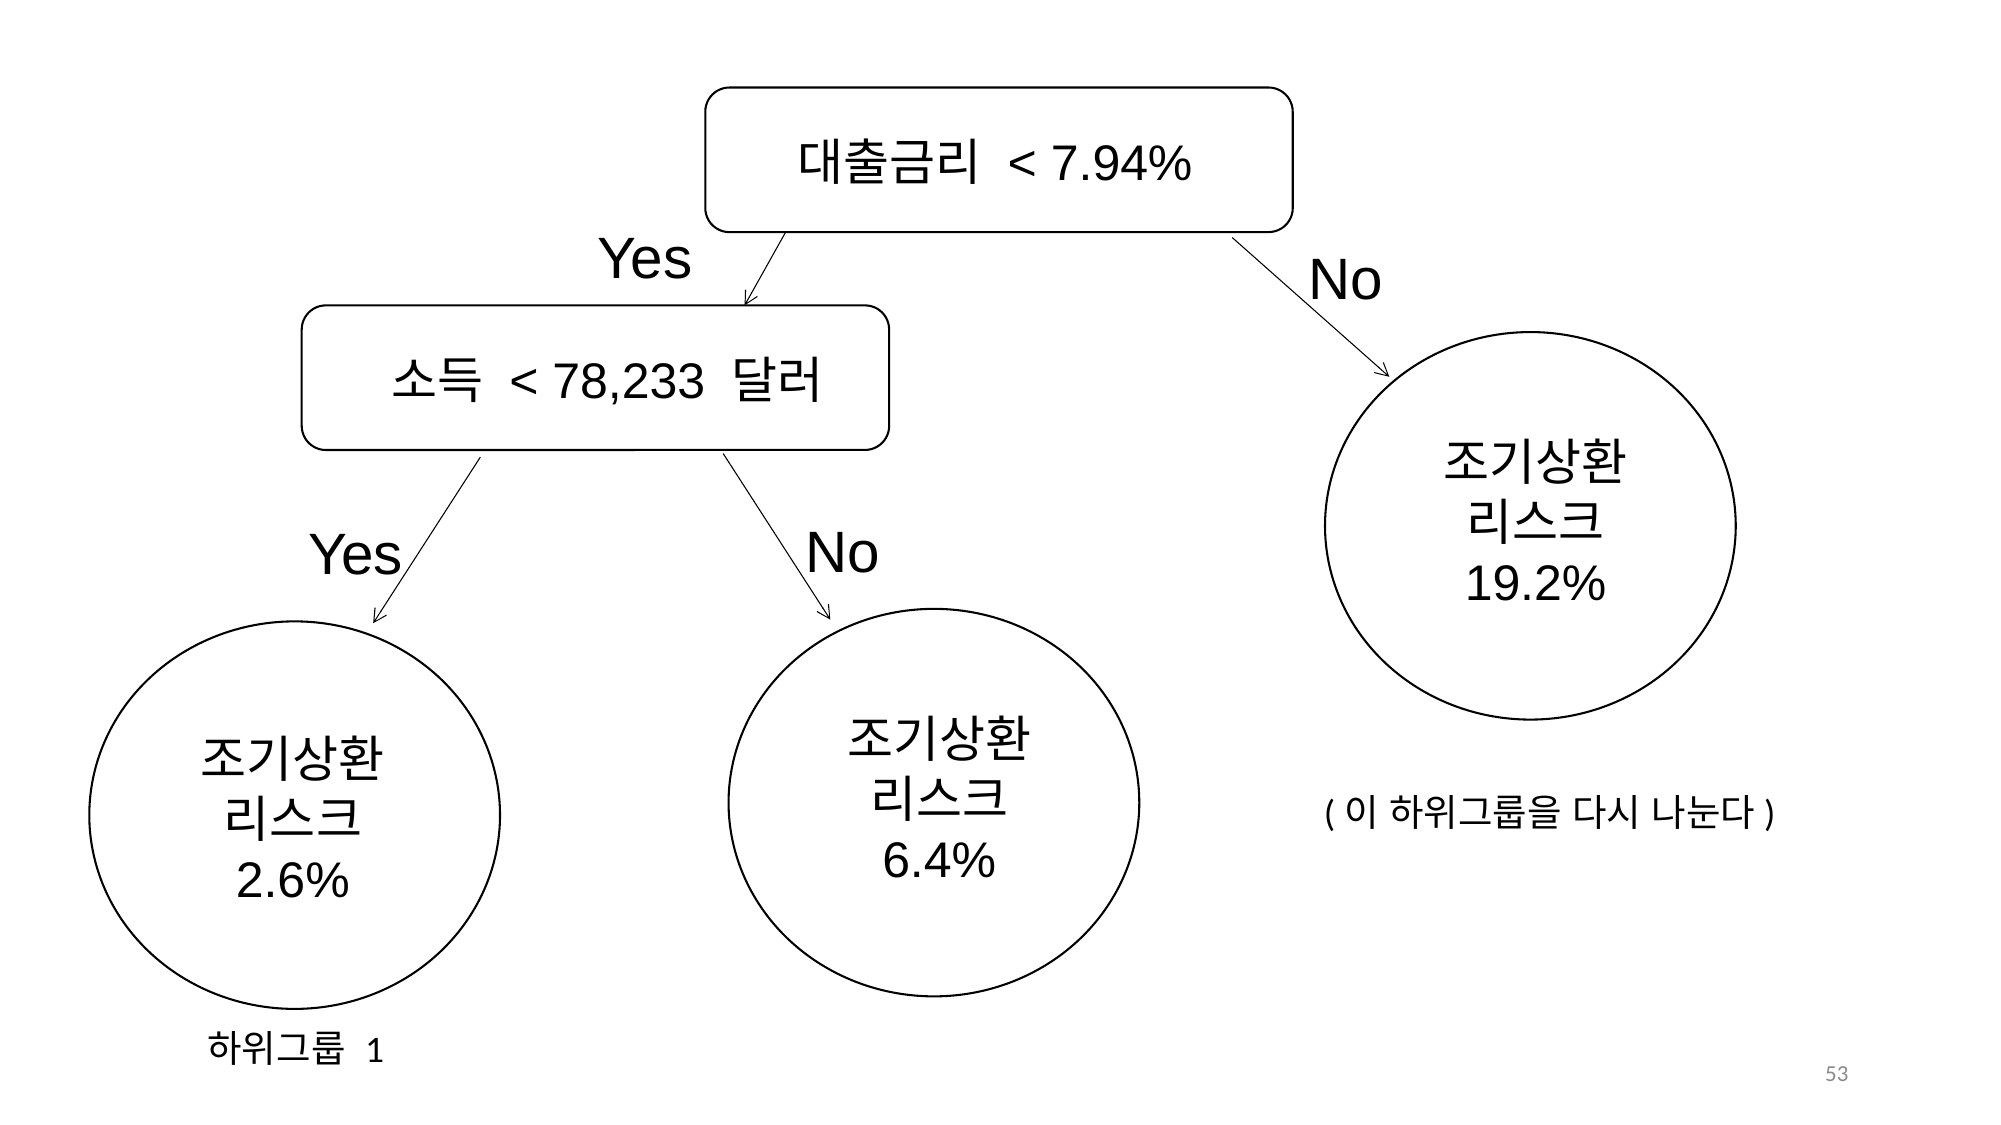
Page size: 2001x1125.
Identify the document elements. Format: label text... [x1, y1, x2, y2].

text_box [728, 248, 802, 290]
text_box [343, 486, 510, 594]
text_box [300, 304, 891, 452]
text_box 하위그룹 1 [192, 1017, 399, 1078]
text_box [693, 482, 860, 591]
text_box [727, 607, 1141, 998]
text_box [1323, 331, 1737, 721]
text_box (이 하위그룹을 다시 나눈다) [1309, 782, 1791, 842]
text_box Yes [293, 508, 343, 594]
text_box 소득 < 78,233 달러 [376, 340, 839, 416]
text_box 대출금리 < 7.94% [782, 123, 1208, 198]
text_box [88, 620, 502, 1010]
text_box 조기상환 리스크 19.2% [1428, 423, 1643, 618]
text_box Yes [582, 212, 708, 298]
text_box No [814, 507, 895, 592]
text_box [704, 86, 1294, 234]
text_box 조기상환 리스크 6.4% [832, 699, 1047, 895]
text_box 조기상환 리스크 2.6% [185, 719, 400, 915]
text_box No [1294, 233, 1399, 319]
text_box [1232, 237, 1390, 377]
slide_number 52 [1413, 1042, 1864, 1103]
